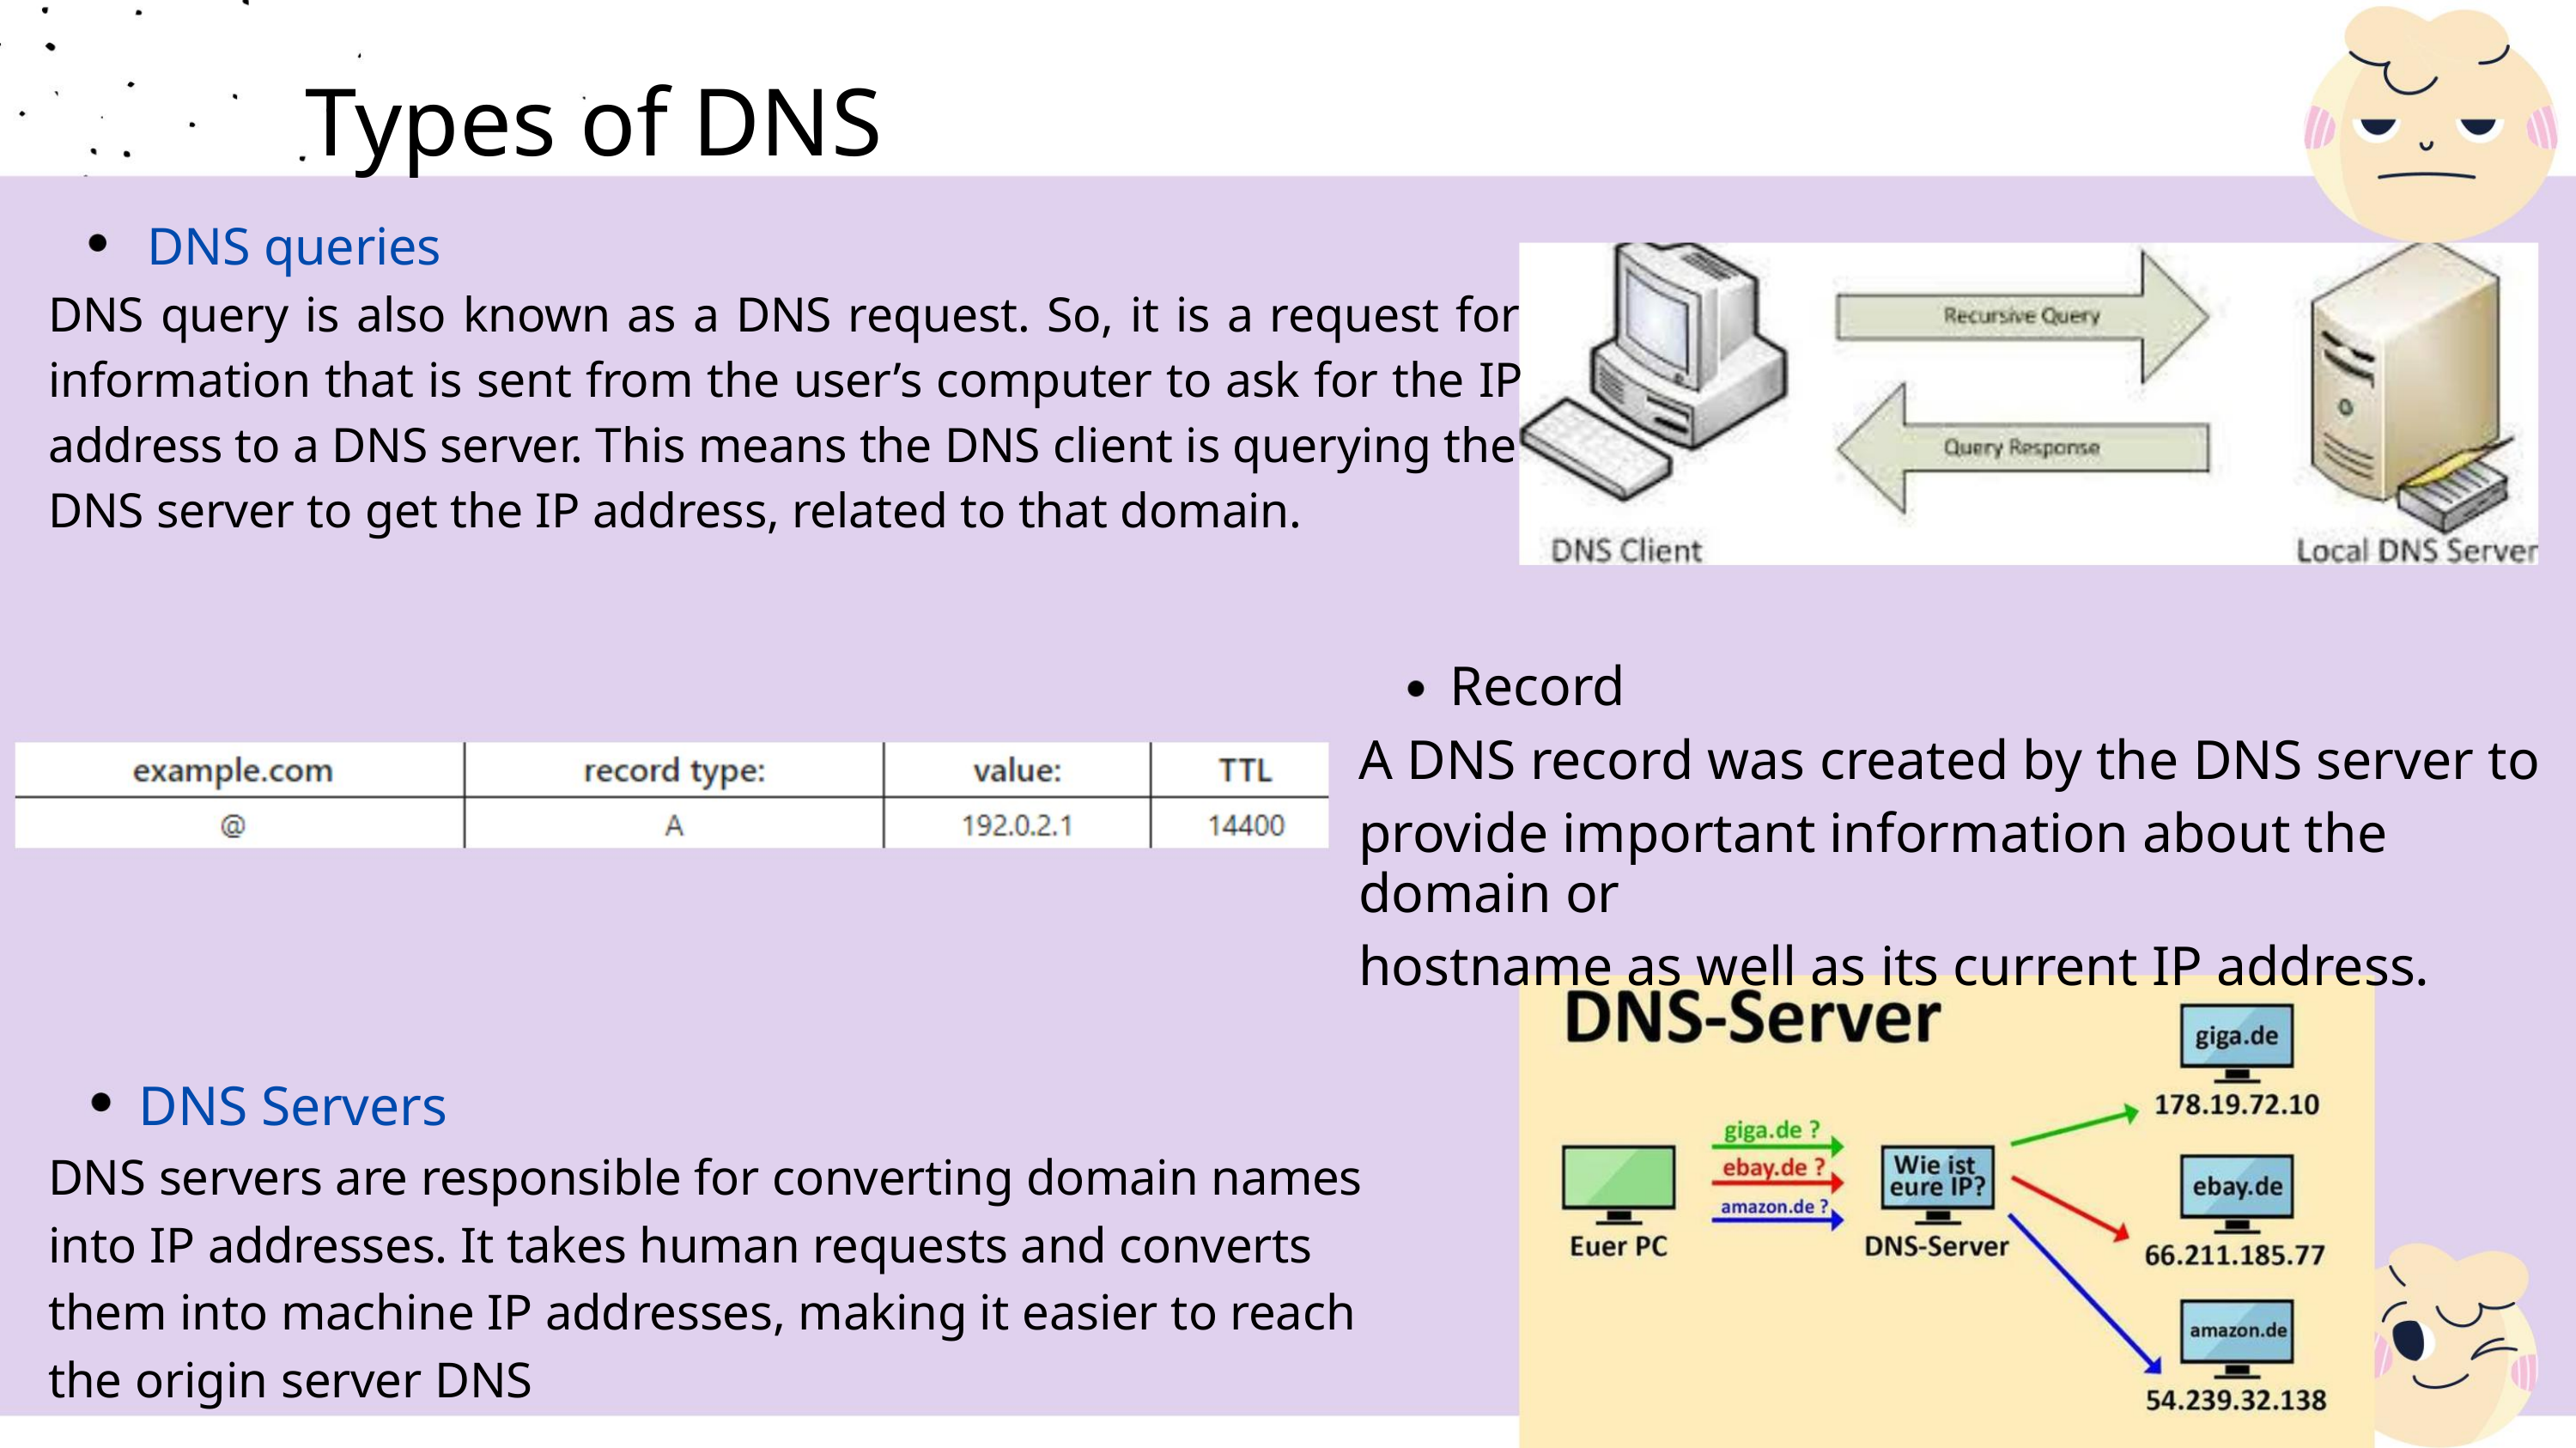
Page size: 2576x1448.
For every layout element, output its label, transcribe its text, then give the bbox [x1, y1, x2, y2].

text_box DNS Servers [138, 1063, 469, 1137]
text_box A DNS record was created by the DNS server to provide important information about the domain or hostname as well as its current IP address. [1358, 730, 2567, 996]
text_box Types of DNS [305, 66, 973, 175]
text_box DNS query is also known as a DNS request. So, it is a request for information that is sent from the user’s computer to ask for the IP address to a DNS server. This means the DNS client is querying the DNS server to get the IP address, related to that domain. [48, 277, 1542, 538]
text_box DNS queries [147, 206, 463, 276]
text_box [0, 0, 2576, 1448]
text_box DNS servers are responsible for converting domain names into IP addresses. It takes human requests and converts them into machine IP addresses, making it easier to reach the origin server DNS [48, 1139, 1385, 1408]
text_box Record [1449, 656, 1644, 717]
